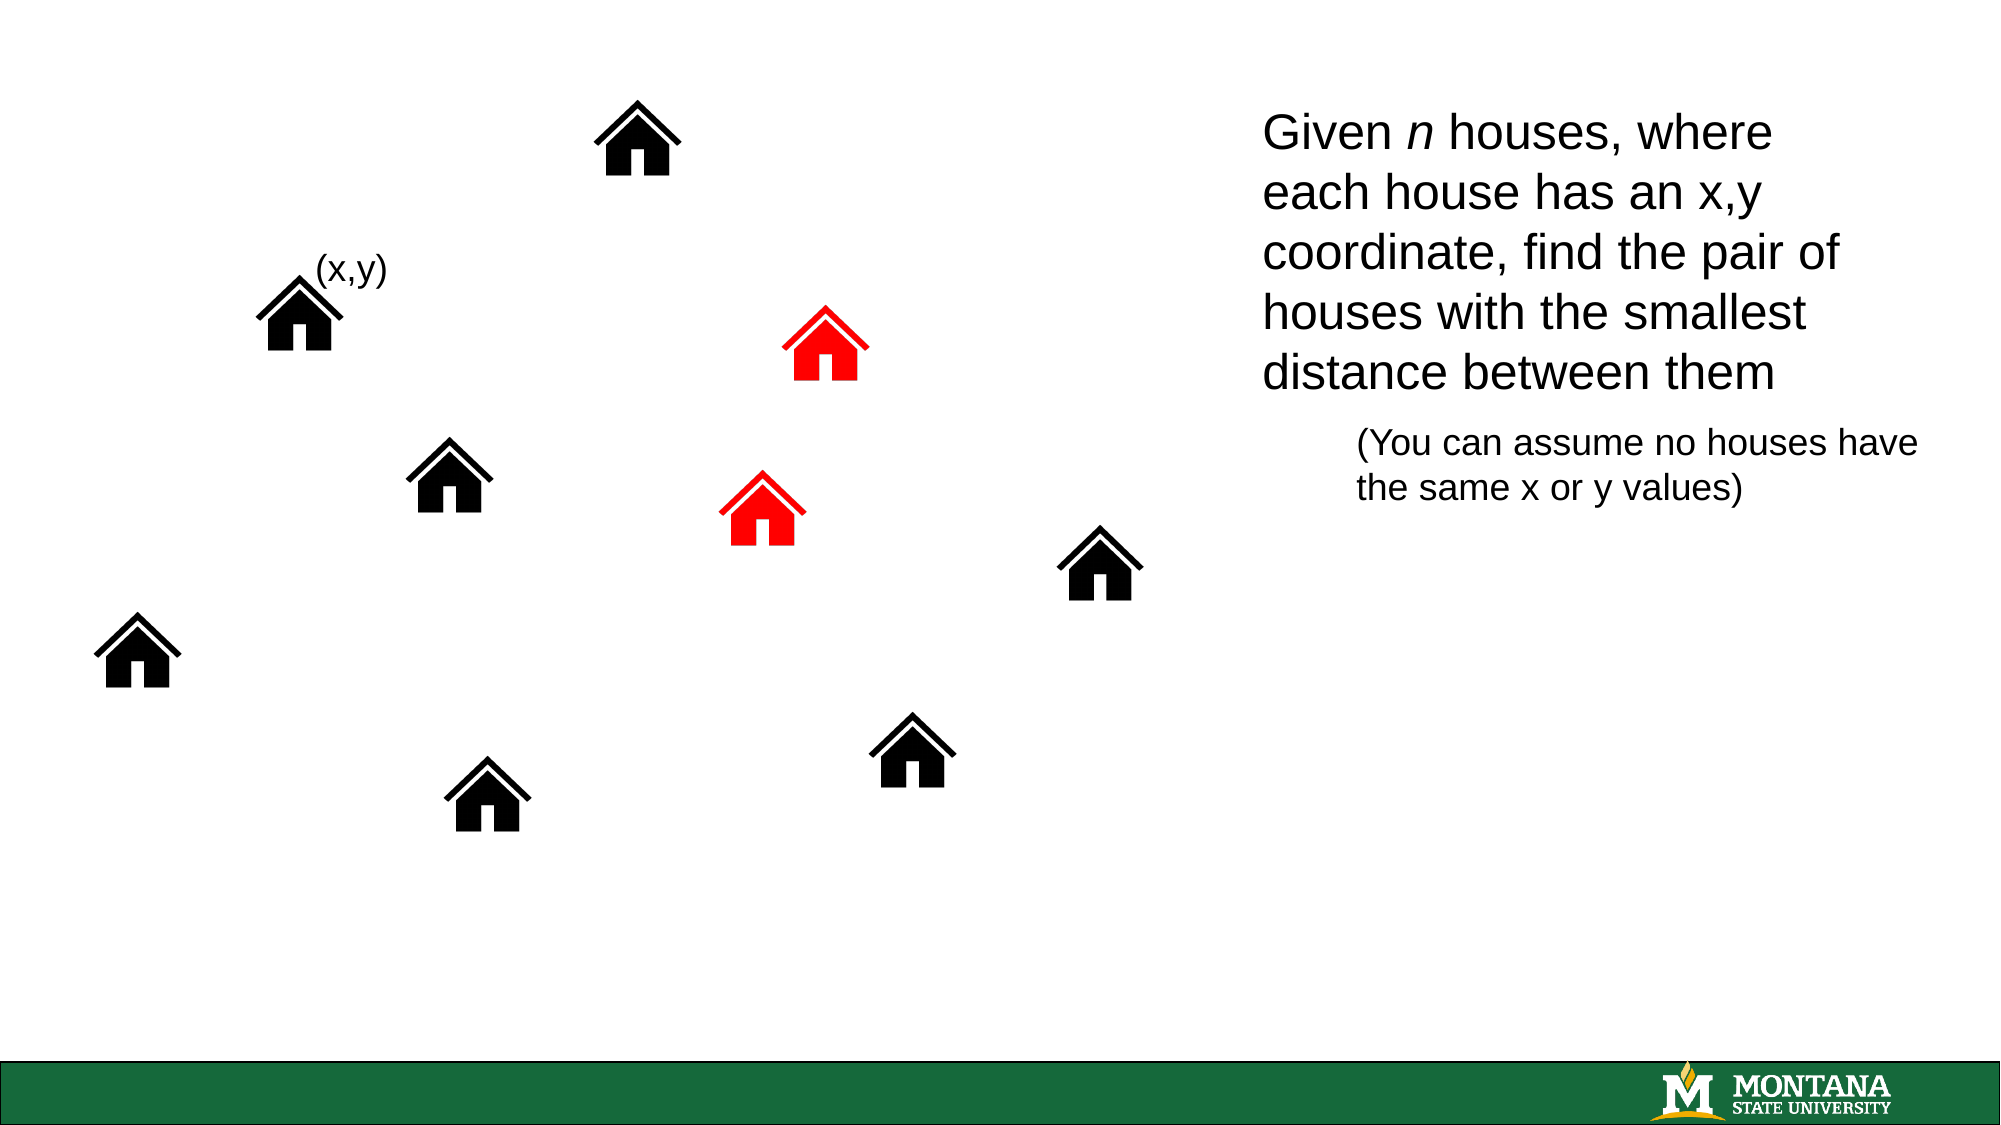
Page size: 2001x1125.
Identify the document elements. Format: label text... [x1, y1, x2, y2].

text_box (You can assume no houses have the same x or y values) [1341, 410, 1959, 516]
text_box (x,y) [300, 236, 404, 296]
picture [249, 262, 351, 363]
picture [775, 292, 876, 393]
picture [1049, 512, 1151, 613]
picture [712, 457, 813, 558]
text_box Given n houses, where each house has an x,y coordinate, find the pair of houses with the smallest distance between them [1247, 92, 1864, 408]
picture [862, 699, 963, 800]
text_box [0, 1060, 1647, 1125]
picture [87, 599, 188, 700]
picture [587, 87, 688, 188]
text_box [1892, 1060, 2000, 1125]
picture [437, 743, 538, 844]
picture [1649, 1060, 1892, 1122]
picture [399, 424, 501, 526]
